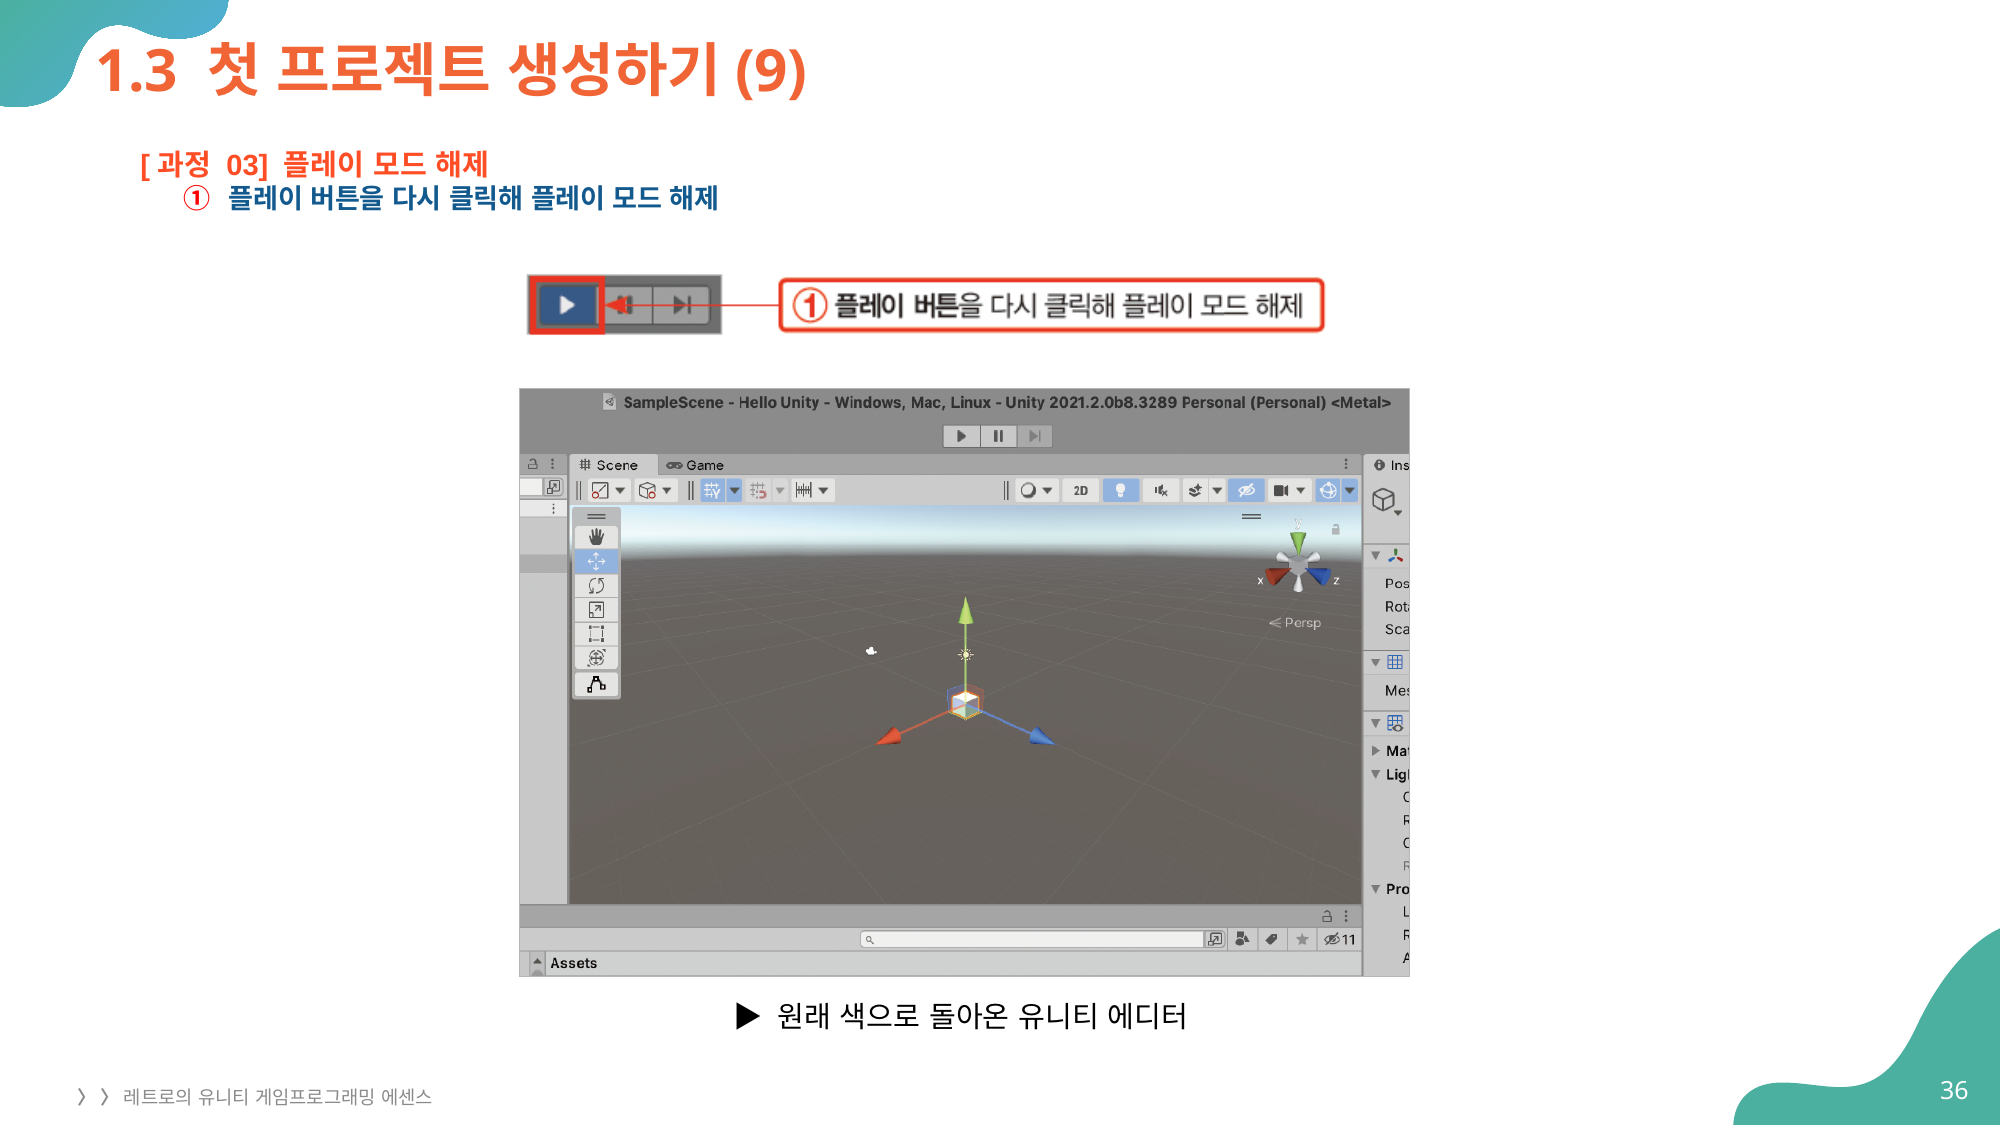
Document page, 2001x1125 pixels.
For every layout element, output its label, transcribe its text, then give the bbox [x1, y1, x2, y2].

picture [513, 265, 1348, 343]
title 1.3 첫 프로젝트 생성하기(9) [79, 17, 1931, 128]
text_box ▶ 원래 색으로 돌아온 유니티 에디터 [581, 991, 1341, 1041]
text_box [과정 03] 플레이 모드 해제 플레이 버튼을 다시 클릭해 플레이 모드 해제 [125, 138, 907, 221]
picture [515, 385, 1414, 984]
slide_number 36 [1917, 1061, 1984, 1122]
footer 〉 〉 레트로의 유니티 게임프로그래밍 에센스 [63, 1085, 738, 1109]
